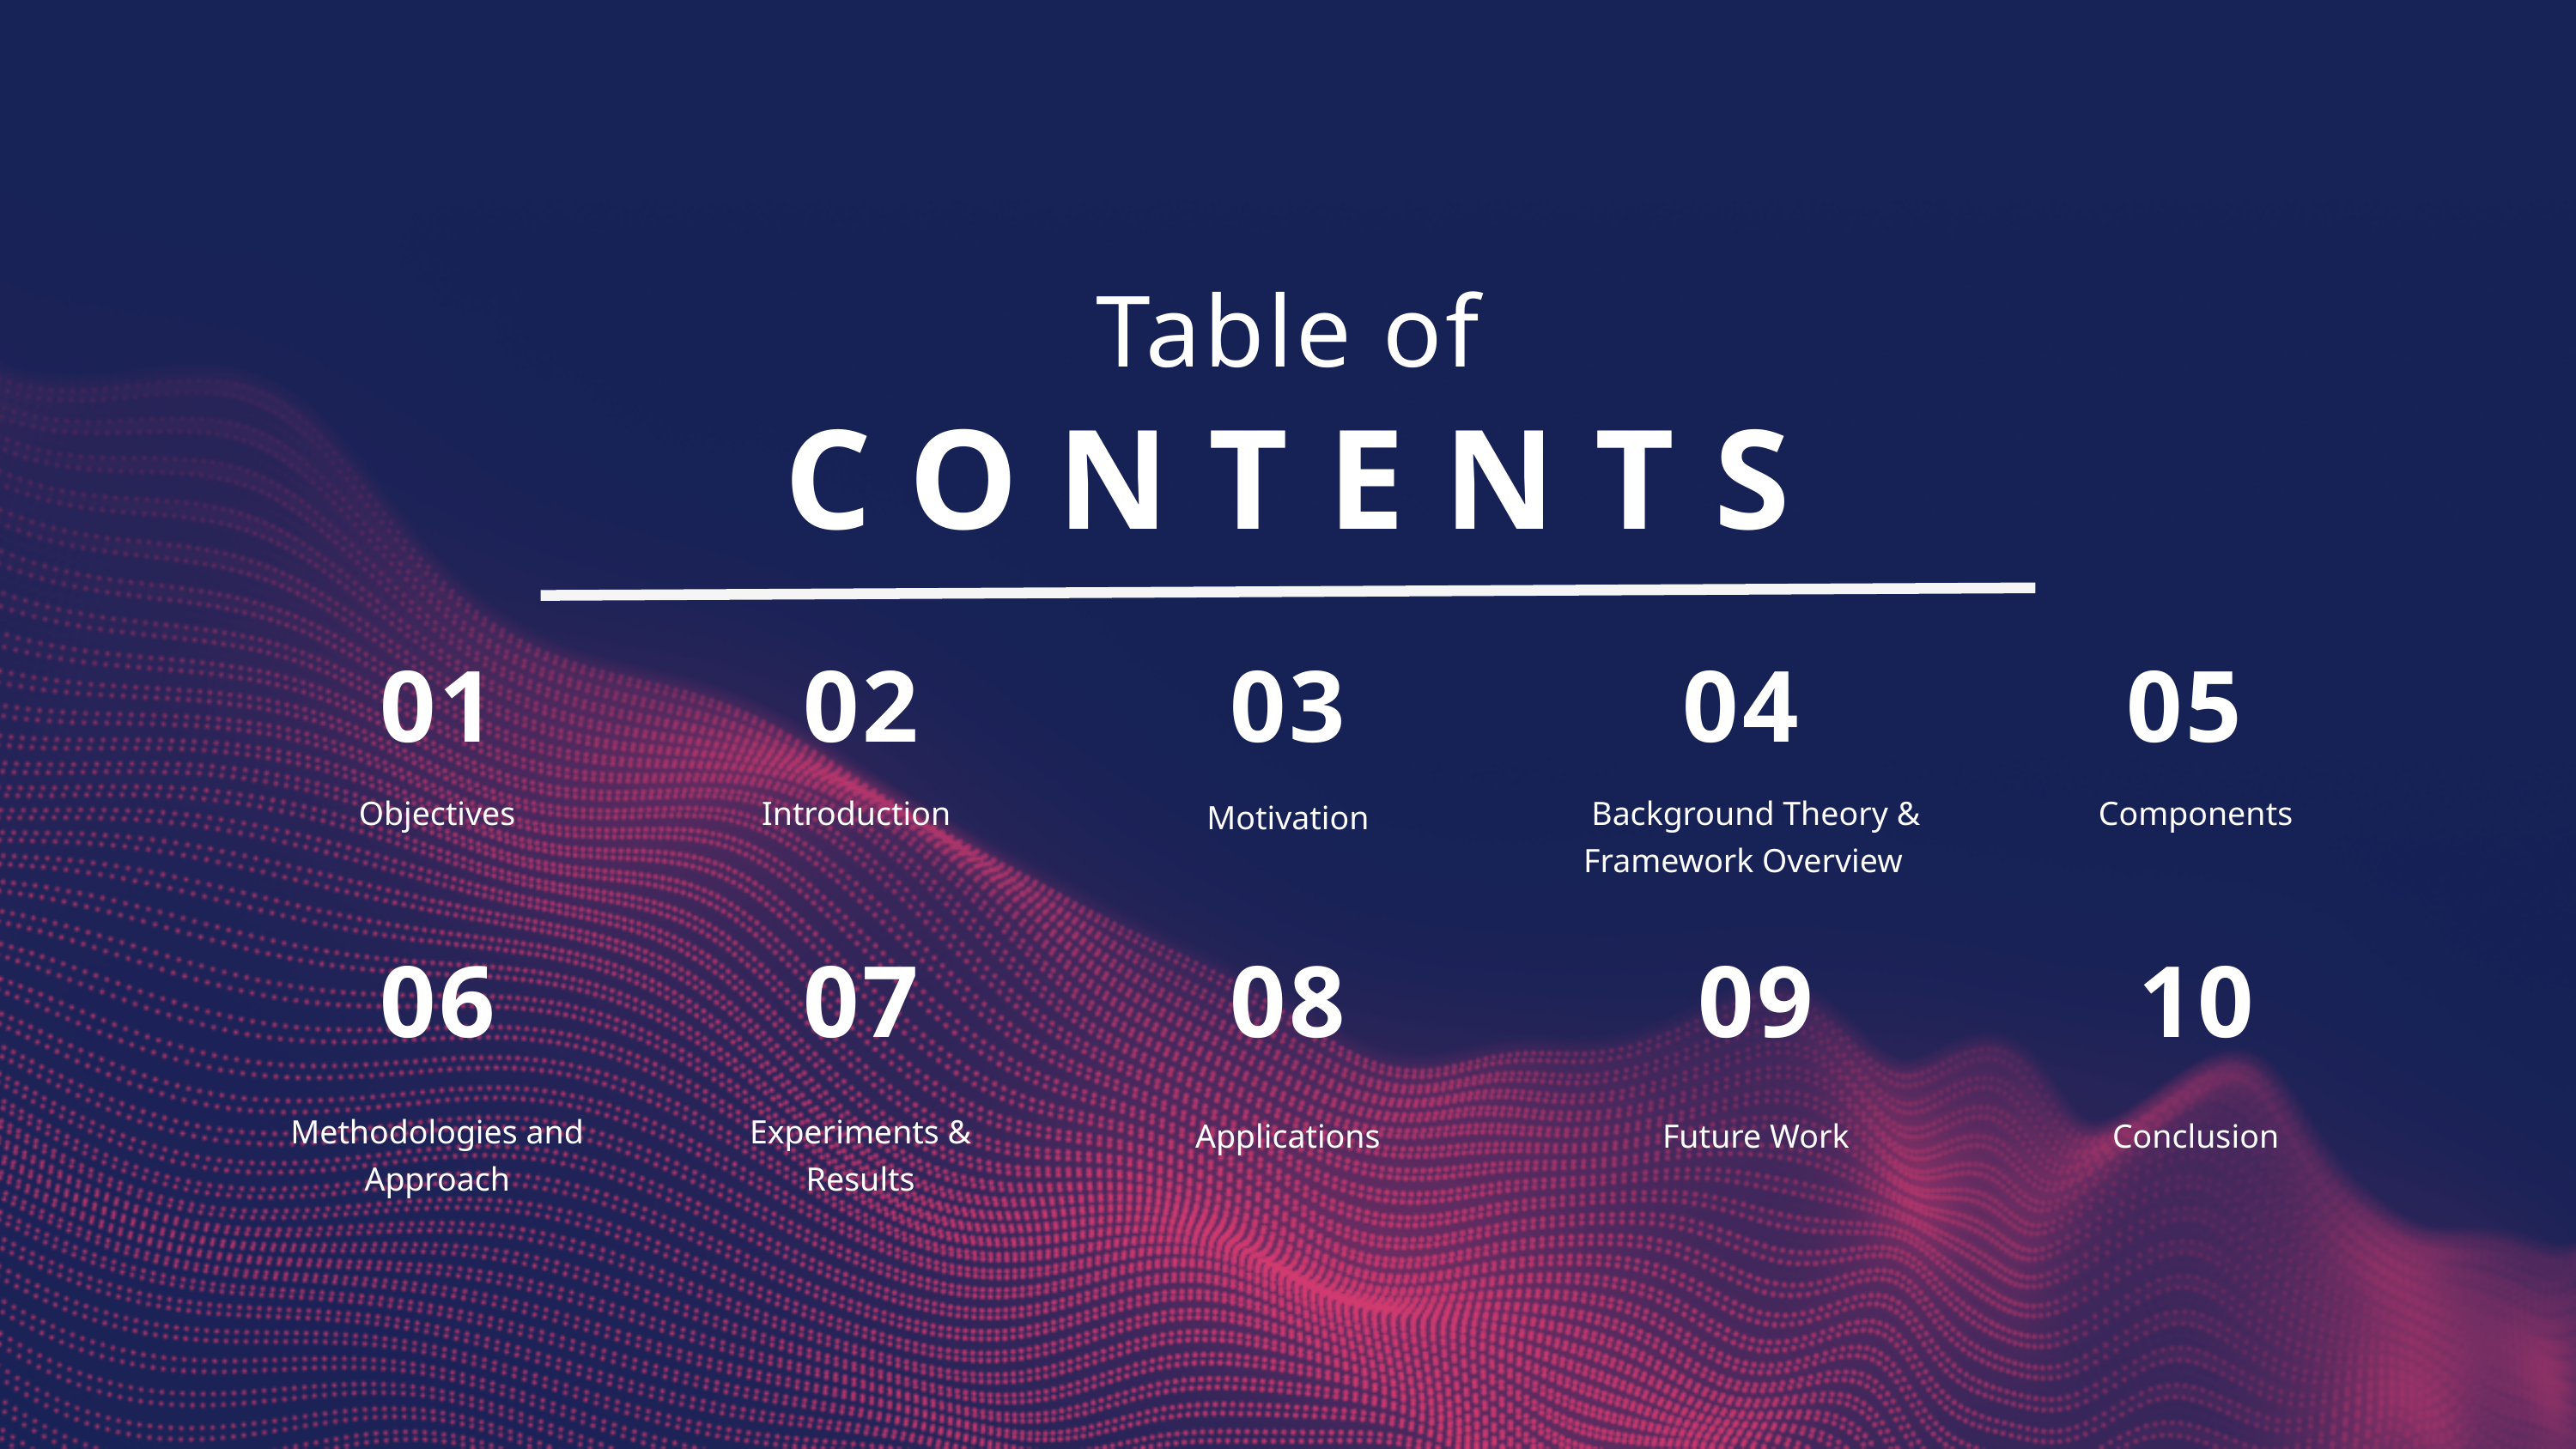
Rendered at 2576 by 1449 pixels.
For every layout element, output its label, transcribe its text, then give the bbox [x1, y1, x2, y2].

text_box Methodologies and Approach [289, 1102, 586, 1198]
text_box 05 [2024, 653, 2344, 763]
text_box Objectives [289, 785, 586, 833]
text_box Background Theory & Framework Overview [1577, 785, 1935, 880]
text_box [0, 0, 2576, 1449]
text_box 10 [2036, 949, 2355, 1058]
text_box CONTENTS [540, 404, 2036, 557]
text_box Applications [1139, 1106, 1436, 1155]
text_box Components [2048, 785, 2344, 833]
text_box Table of [540, 278, 2036, 387]
text_box 09 [1596, 949, 1916, 1058]
text_box 08 [1128, 949, 1448, 1058]
text_box 03 [1128, 653, 1448, 763]
text_box Motivation [1139, 789, 1436, 837]
text_box Future Work [1607, 1106, 1904, 1155]
text_box 01 [277, 653, 598, 763]
text_box 04 [1581, 653, 1901, 763]
text_box 07 [701, 949, 1021, 1058]
text_box 02 [701, 653, 1021, 763]
text_box Introduction [713, 785, 1009, 833]
text_box Conclusion [2048, 1106, 2344, 1155]
text_box 06 [277, 949, 598, 1058]
text_box Experiments & Results [713, 1102, 1009, 1198]
